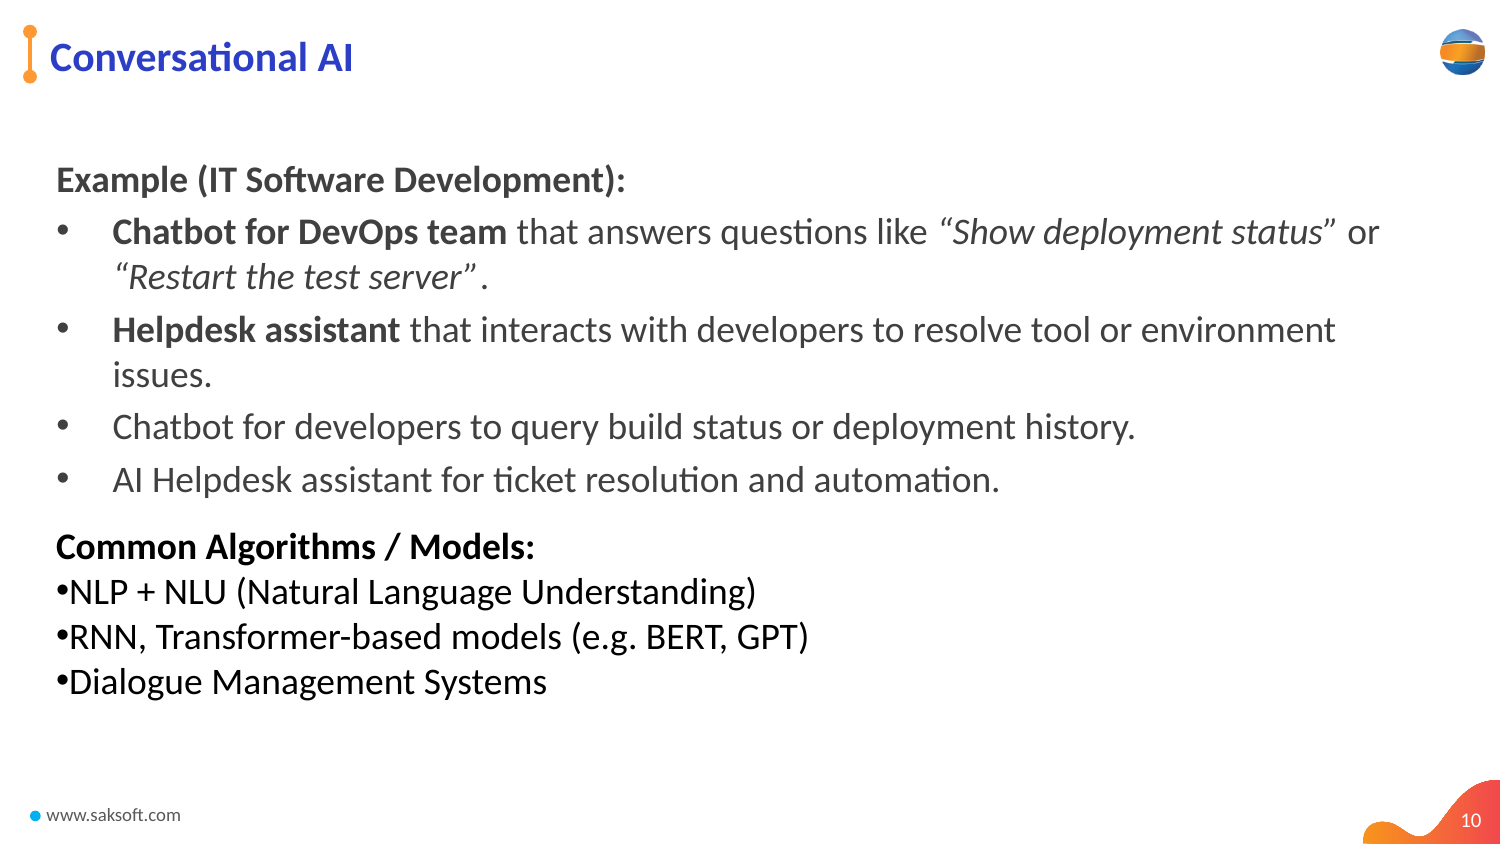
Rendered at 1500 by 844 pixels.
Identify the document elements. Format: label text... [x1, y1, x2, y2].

picture [1453, 29, 1485, 75]
list Example (IT Software Development): Chatbot for DevOps team that answers questions like “Show deployment status” or “Restart the test server”. Helpdesk assistant that interacts with developers to resolve tool or environment issues. Chatbot for developers to query build status or deployment history. AI Helpdesk assistant for ticket resolution and automation. [41, 147, 1459, 571]
slide_number 10 [1442, 798, 1500, 844]
text_box Common Algorithms / Models: NLP + NLU (Natural Language Understanding) RNN, Transformer-based models (e.g. BERT, GPT) Dialogue Management Systems [41, 514, 1453, 710]
title Conversational AI [35, 16, 1453, 93]
